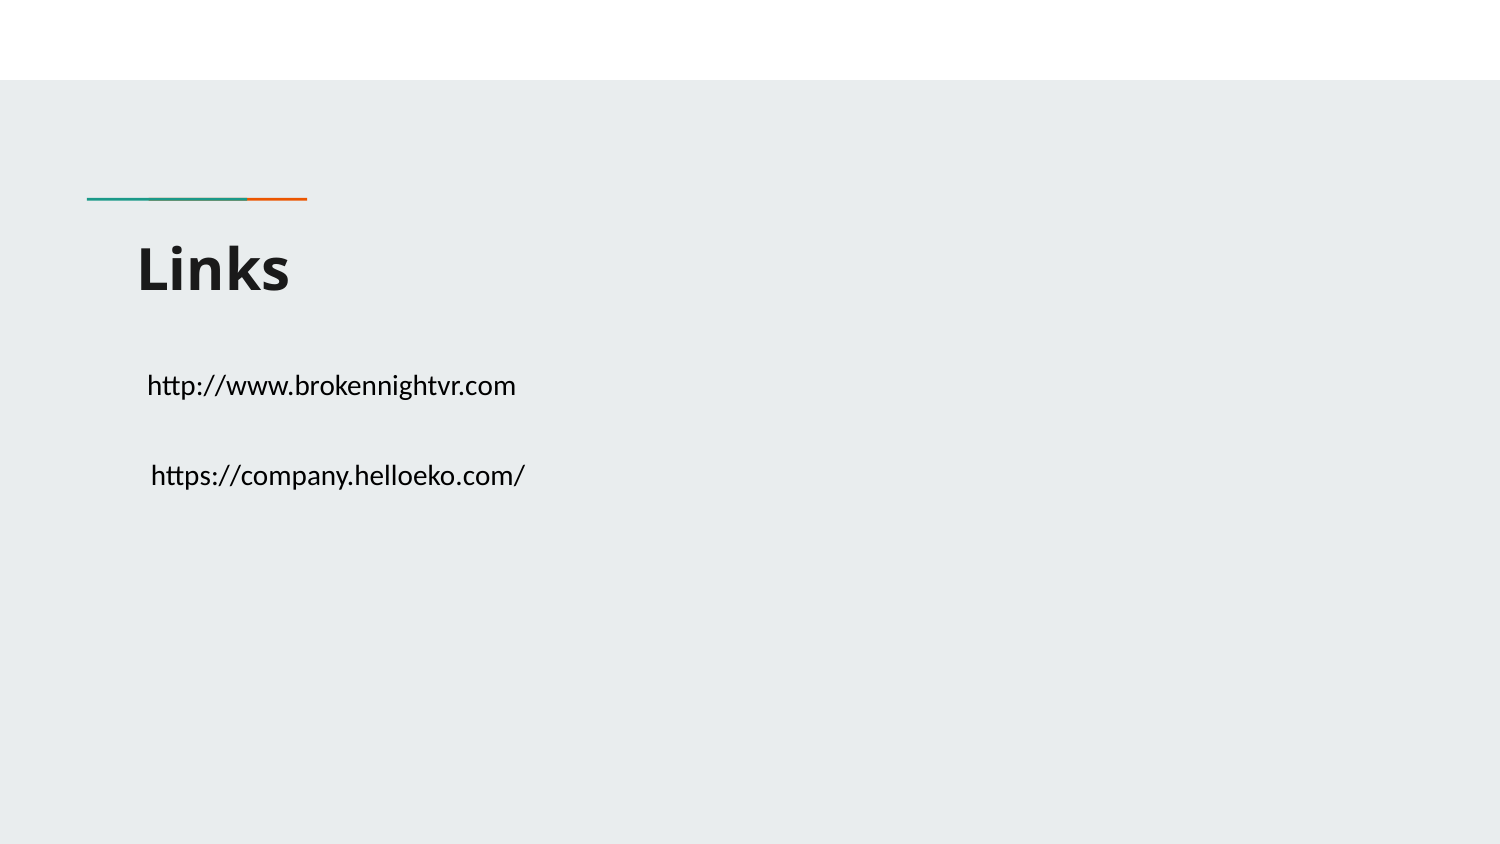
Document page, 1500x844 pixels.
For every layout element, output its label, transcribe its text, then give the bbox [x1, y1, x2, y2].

text_box http://www.brokennightvr.com [132, 359, 532, 409]
text_box https://company.helloeko.com/ [136, 448, 541, 499]
text_box Links [120, 216, 463, 320]
